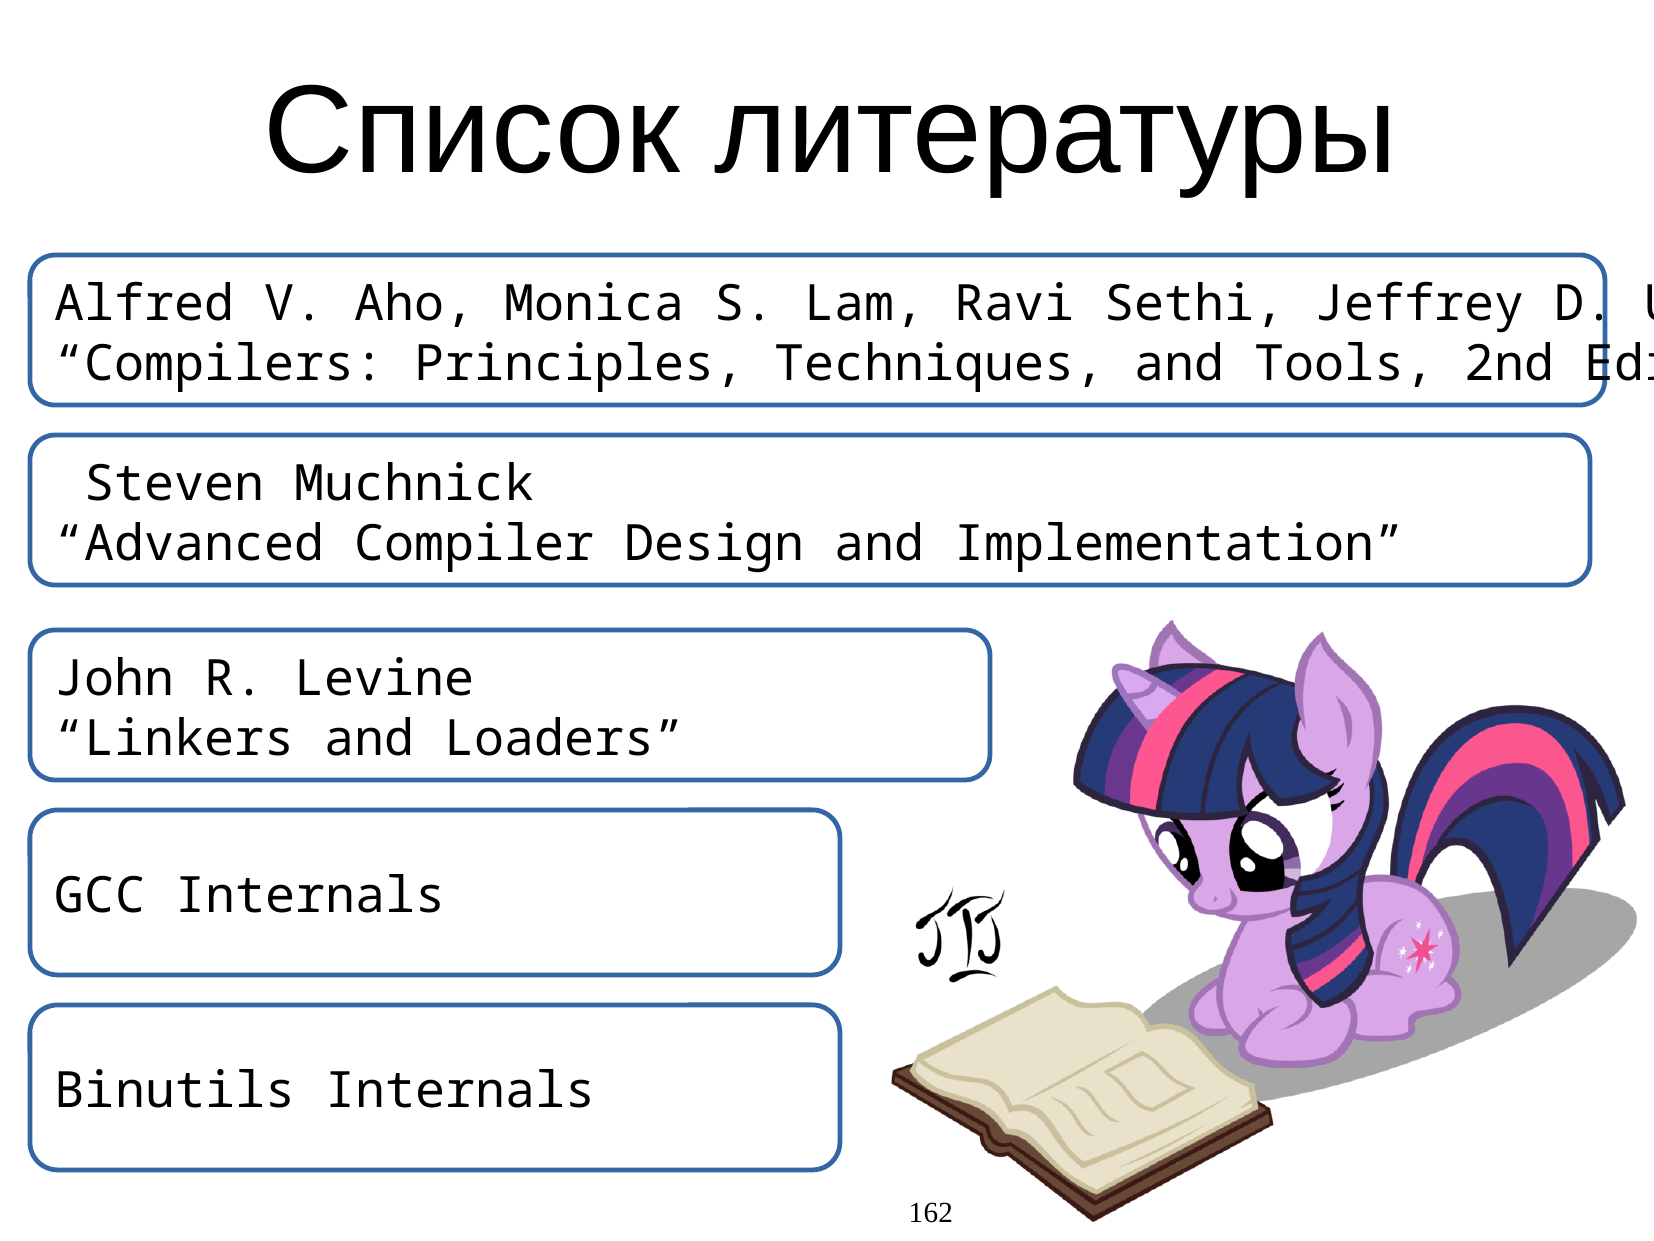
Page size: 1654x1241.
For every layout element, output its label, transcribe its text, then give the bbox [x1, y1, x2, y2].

title Список литературы [86, 41, 1576, 204]
text_box GCC Internals [29, 809, 840, 975]
picture [869, 599, 1644, 1229]
text_box John R. Levine “Linkers and Loaders” [29, 629, 869, 781]
text_box Alfred V. Aho, Monica S. Lam, Ravi Sethi, Jeffrey D. Ullman “Compilers: Principles, Techniques, and Tools, 2nd Edition” [29, 254, 1605, 406]
text_box Binutils Internals [29, 1004, 840, 1170]
slide_number 162 [567, 1193, 953, 1241]
text_box Steven Muchnick “Advanced Compiler Design and Implementation” [29, 435, 1590, 586]
